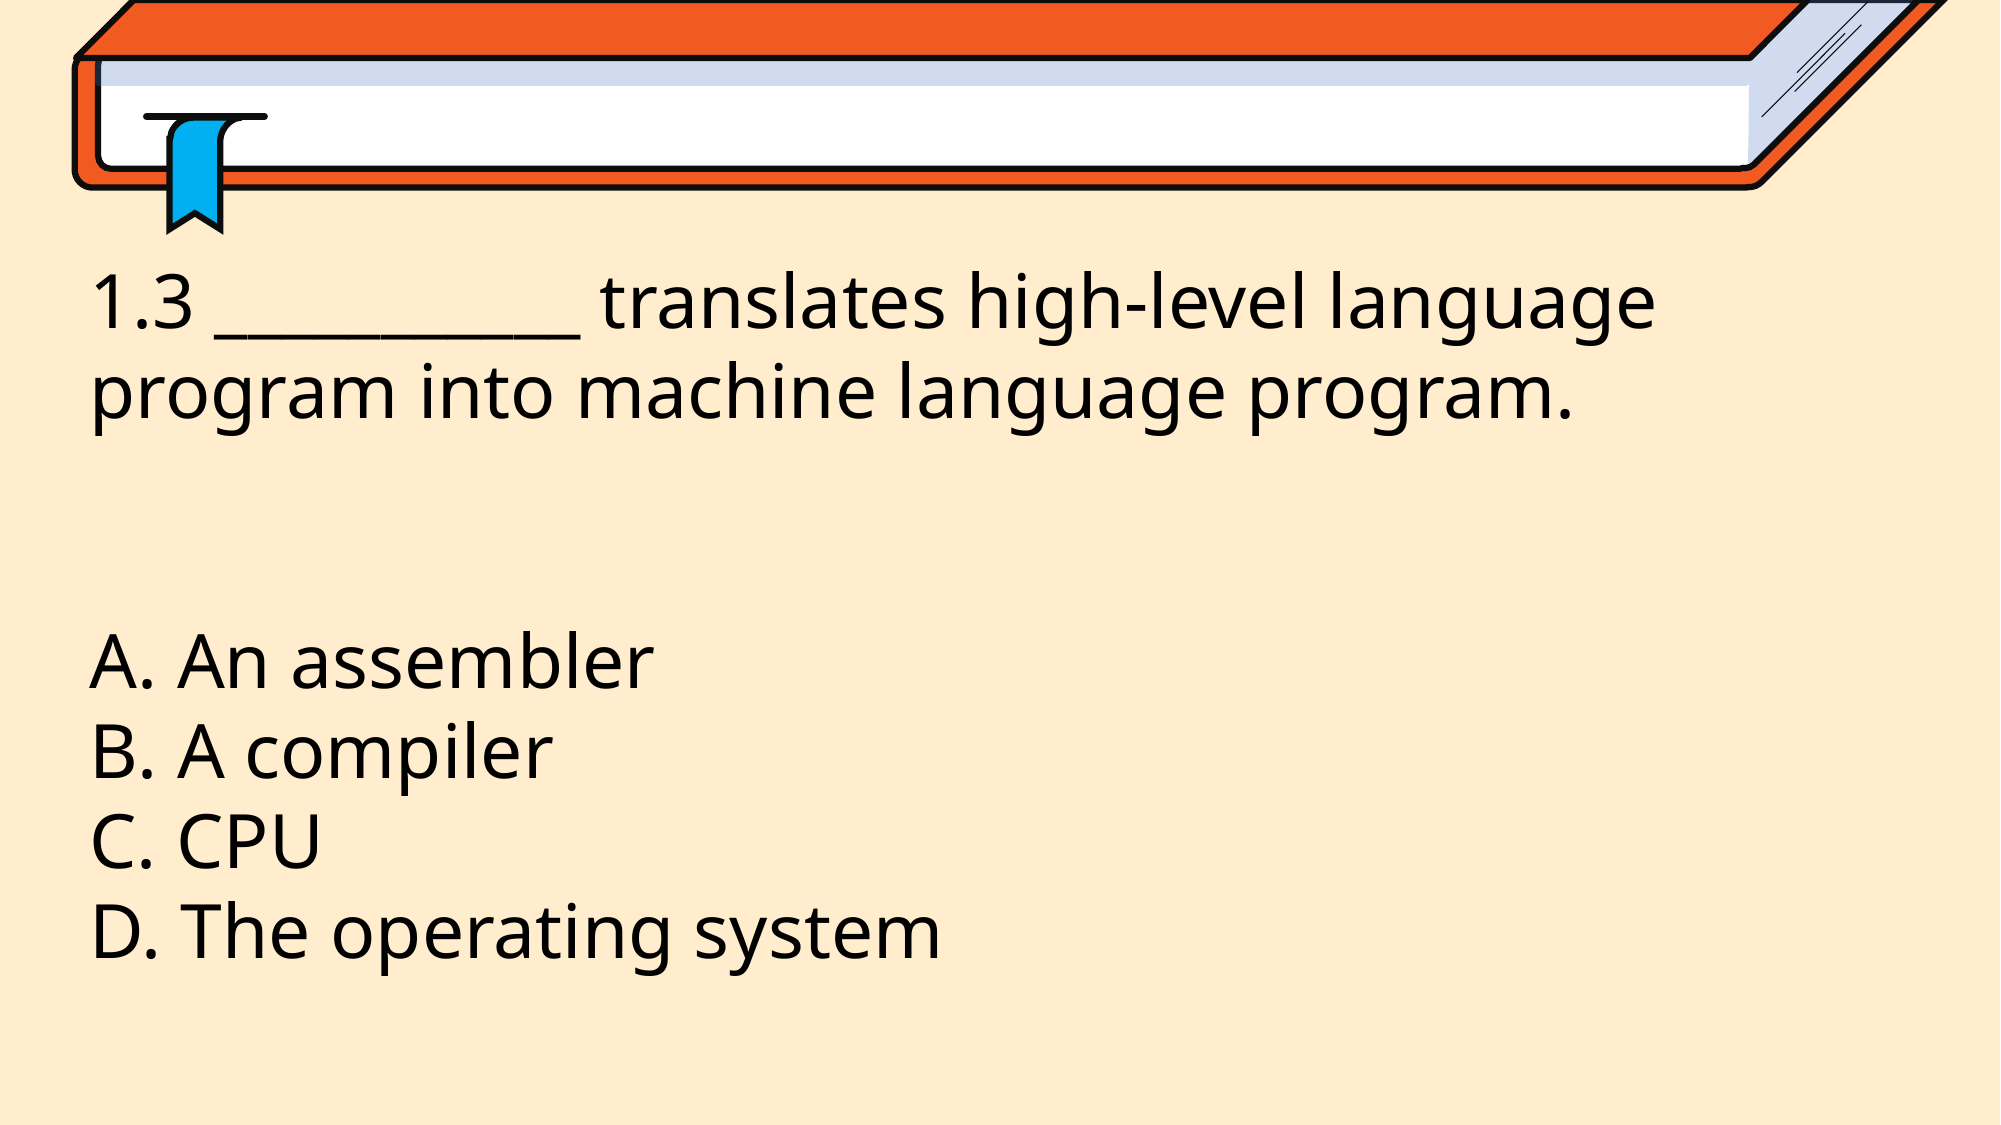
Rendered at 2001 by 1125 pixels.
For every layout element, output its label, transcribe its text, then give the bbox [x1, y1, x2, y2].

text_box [74, 0, 1944, 230]
text_box 1.3 ___________ translates high-level language program into machine language program. A. An assembler B. A compiler C. CPU D. The operating system [74, 246, 1982, 982]
